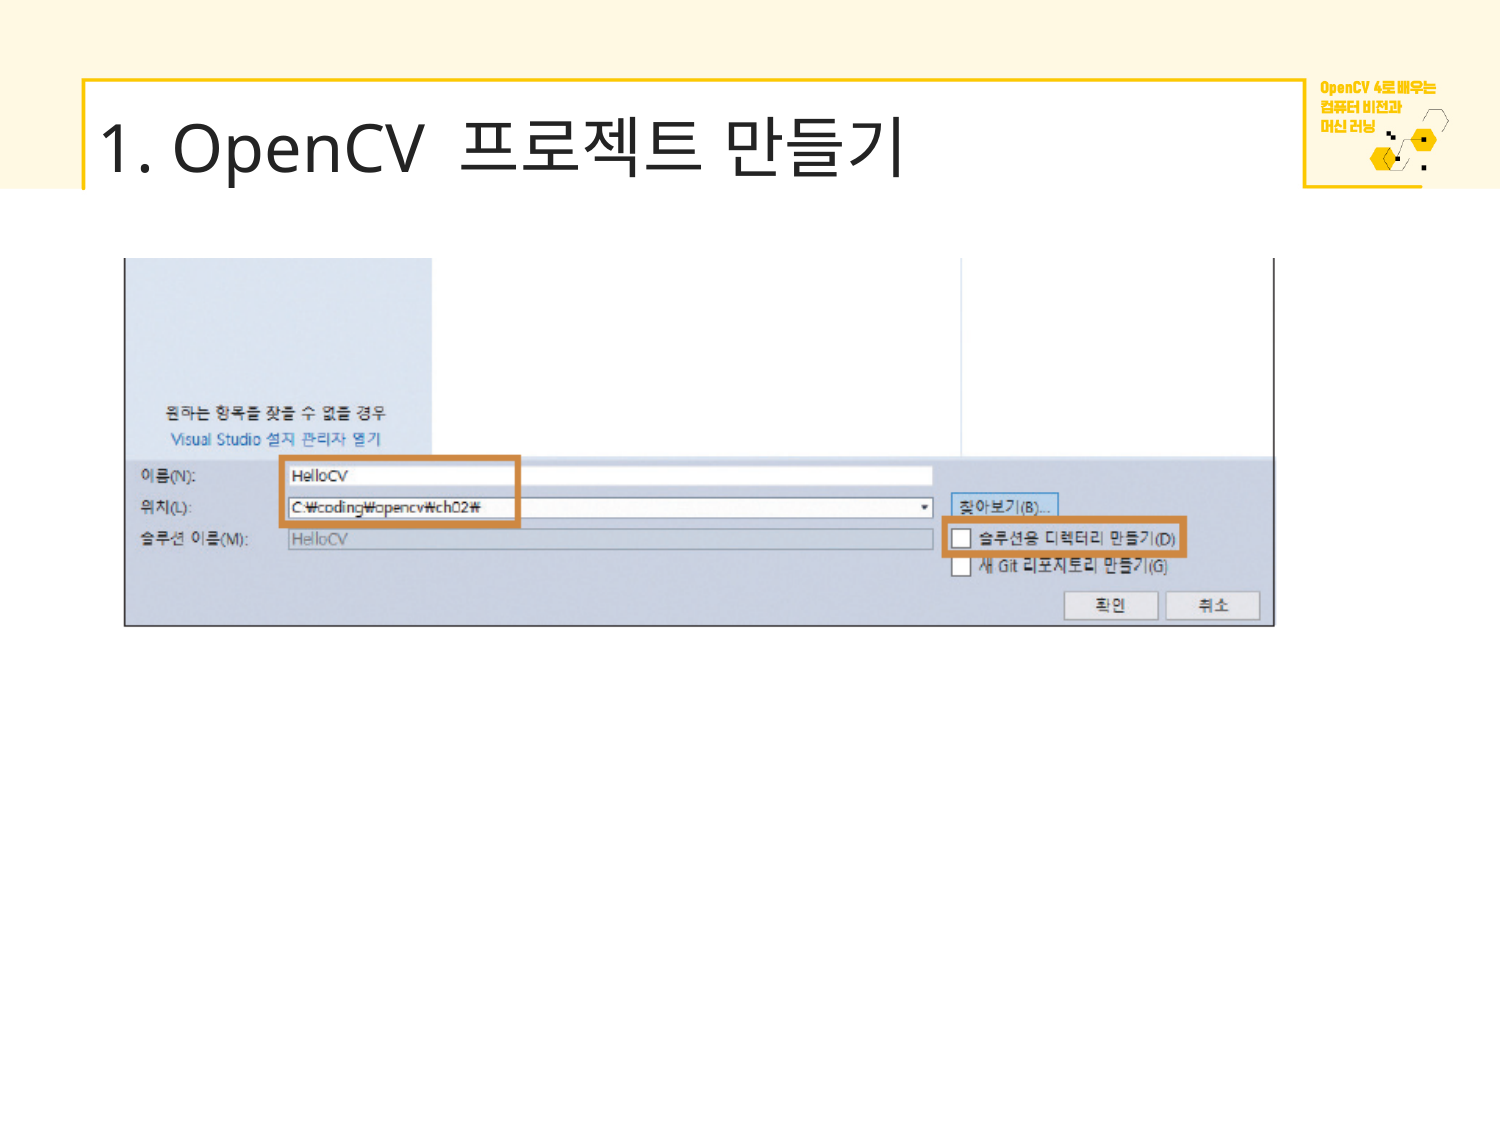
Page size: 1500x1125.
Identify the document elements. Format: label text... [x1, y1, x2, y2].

title 1. OpenCV 프로젝트 만들기 [82, 61, 1413, 193]
picture [0, 0, 1500, 1125]
